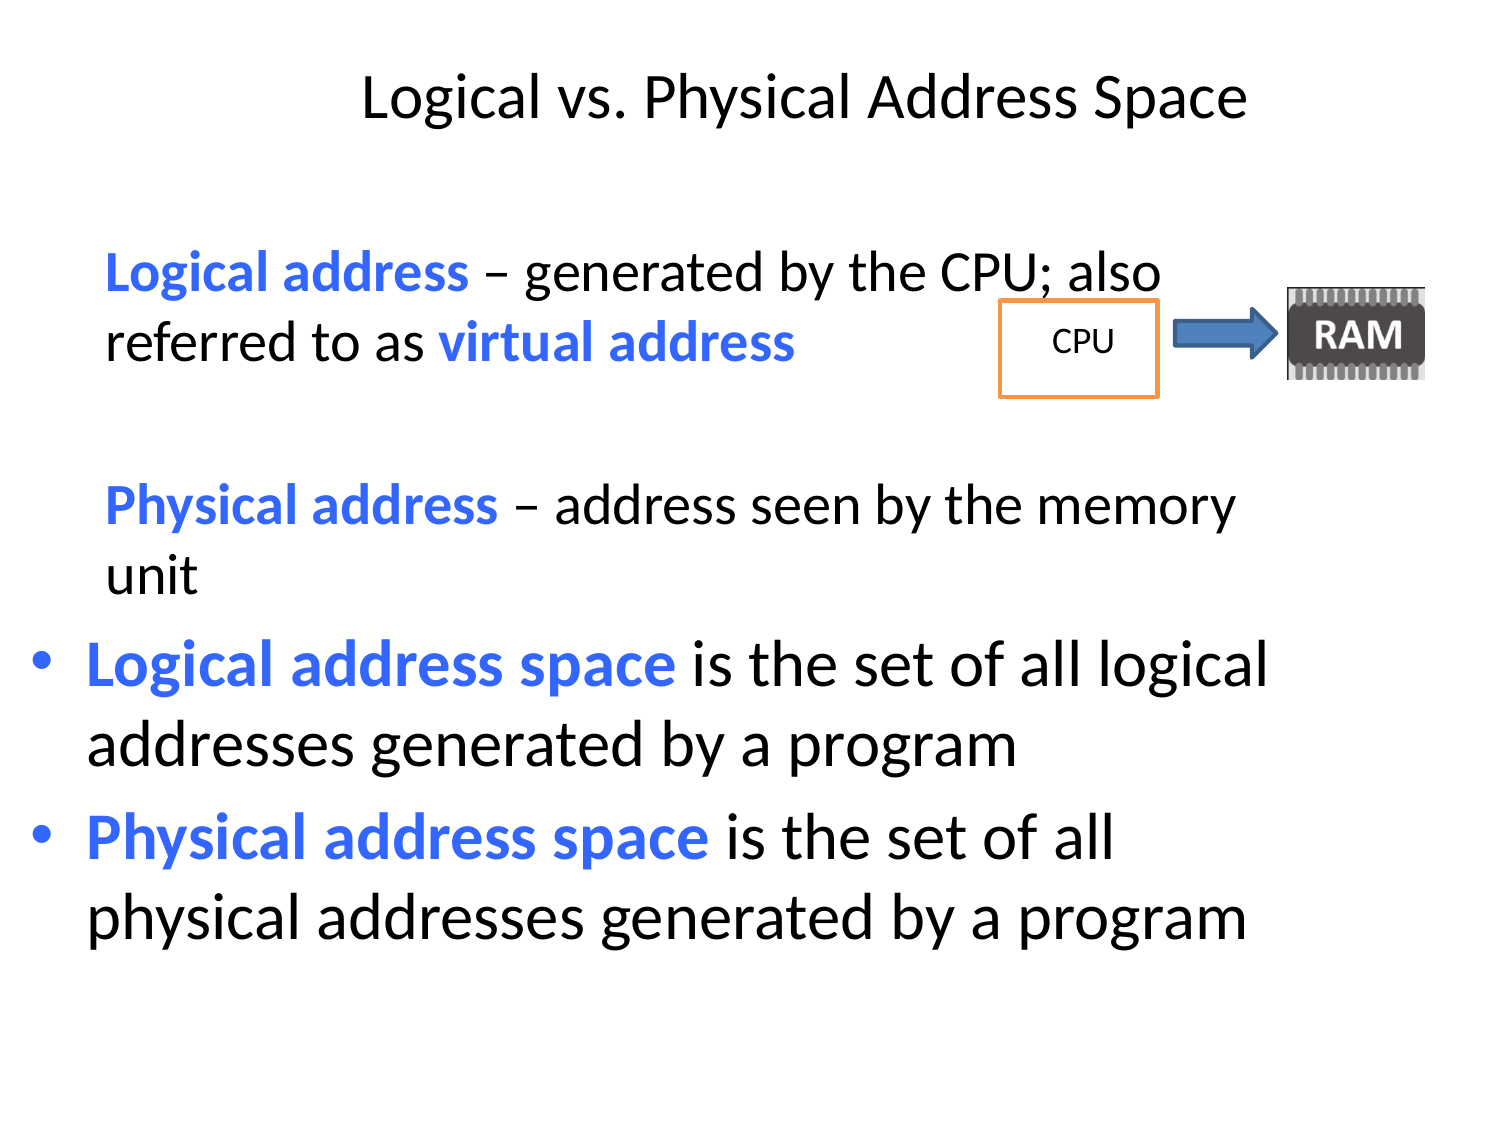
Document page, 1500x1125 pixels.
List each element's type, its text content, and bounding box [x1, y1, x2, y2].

picture [1287, 287, 1426, 380]
text_box CPU [1037, 308, 1162, 369]
title Logical vs. Physical Address Space [186, 45, 1425, 141]
text_box [1172, 306, 1279, 360]
list Logical address – generated by the CPU; also referred to as virtual address Physical address – address seen by the memory unit Logical address space is the set of all logical addresses generated by a program Physical address space is the set of all physical addresses generated by a program [15, 226, 1313, 1063]
text_box [998, 298, 1160, 399]
